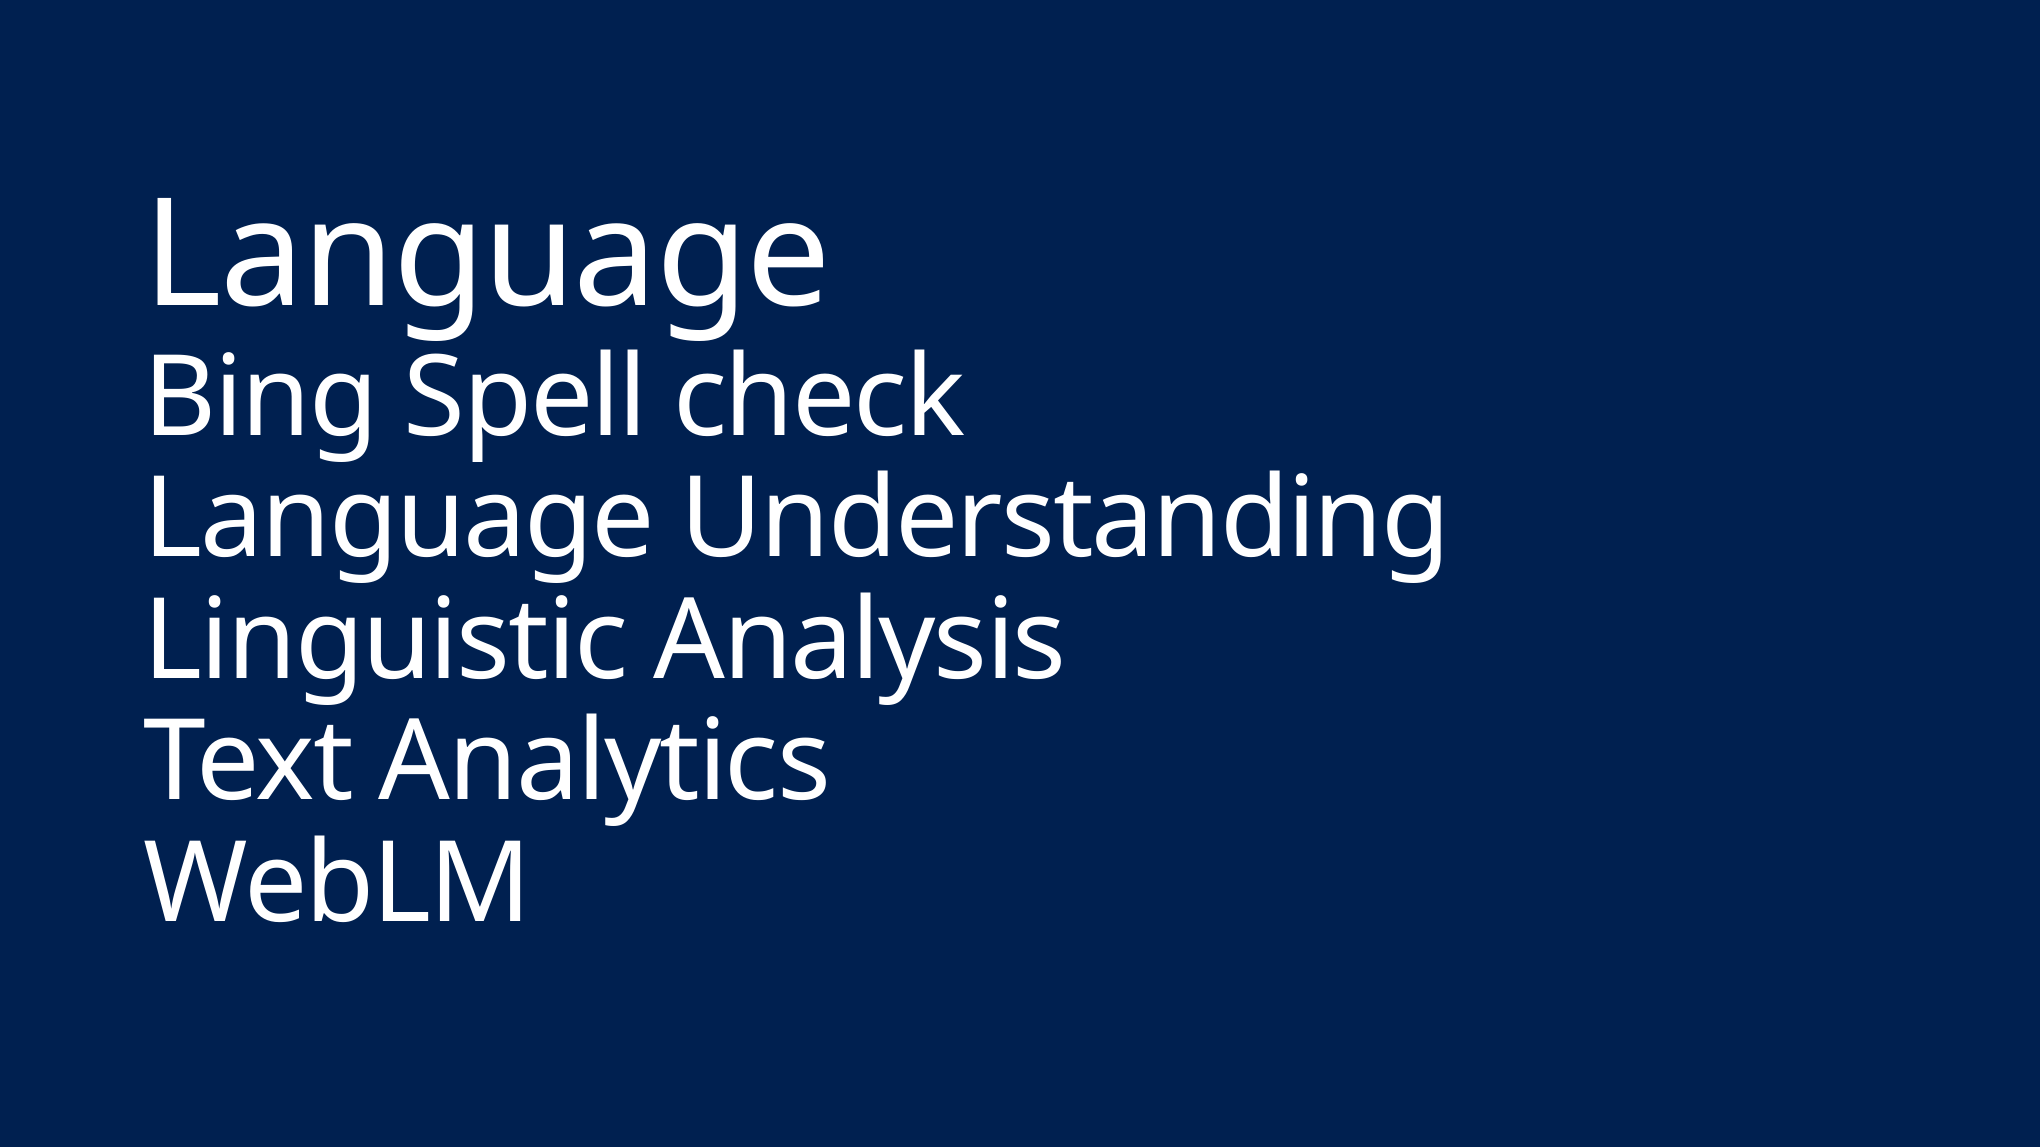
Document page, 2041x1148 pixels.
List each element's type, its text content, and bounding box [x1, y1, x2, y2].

title Language Bing Spell check Language Understanding Linguistic Analysis Text Analytics WebLM [120, 161, 1867, 969]
